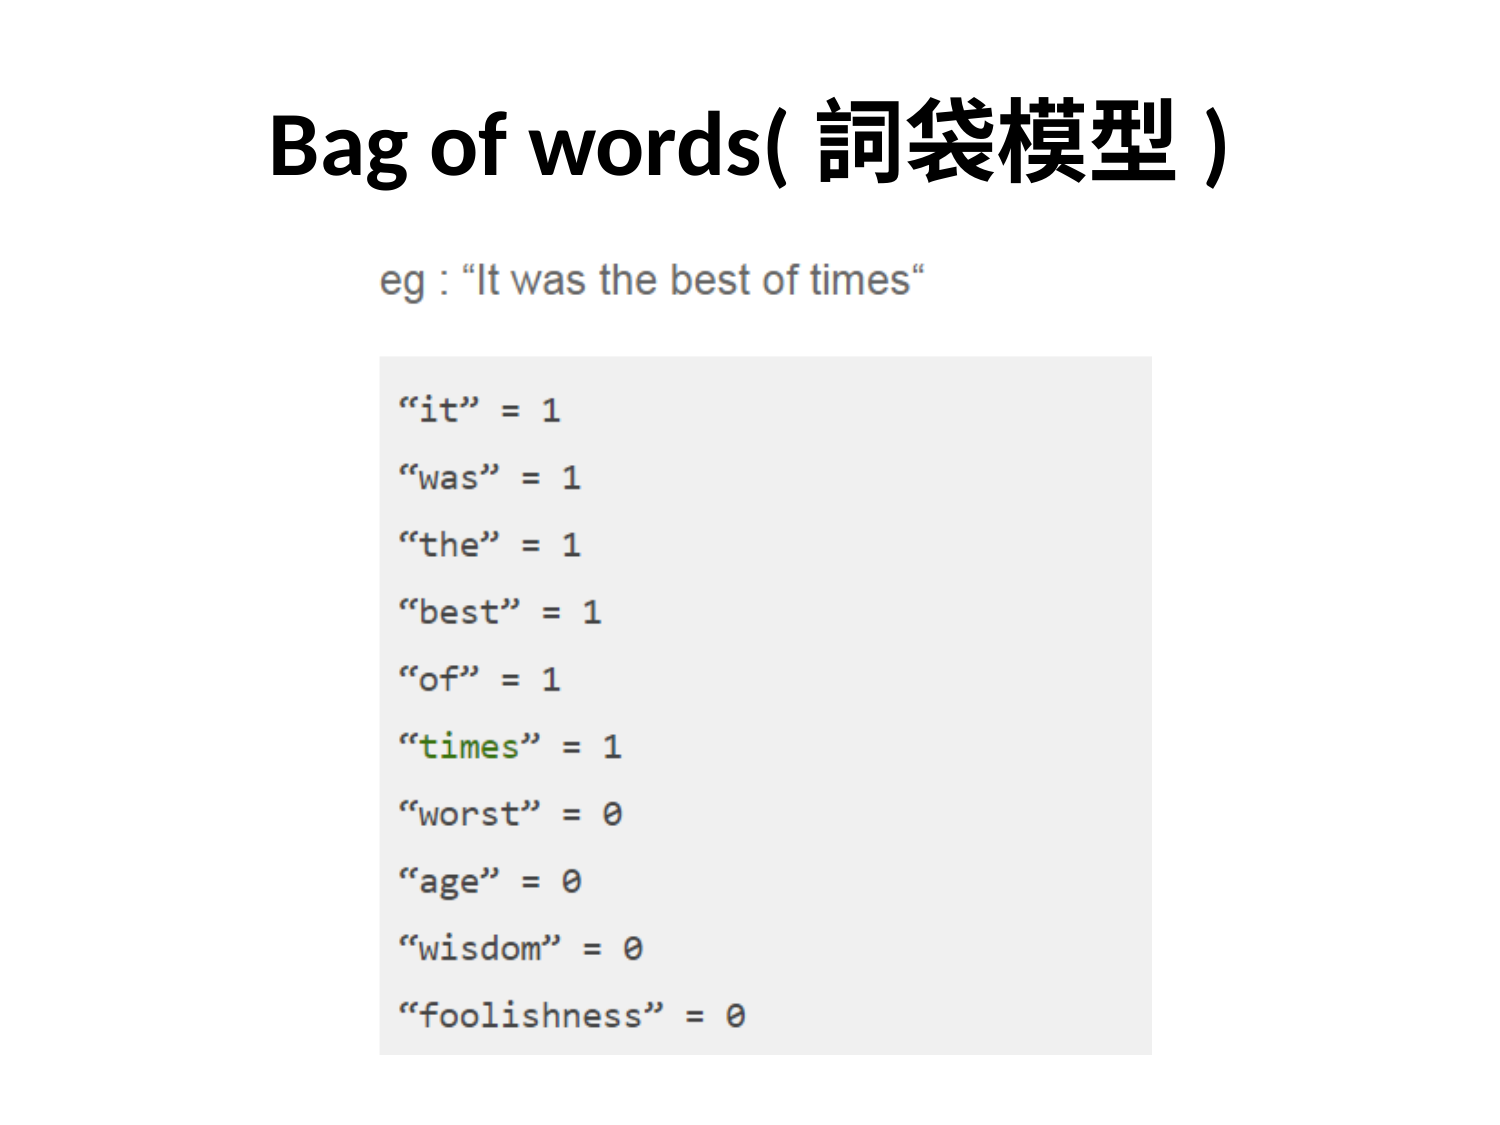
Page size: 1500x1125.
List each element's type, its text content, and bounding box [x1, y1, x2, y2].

title Bag of words(詞袋模型) [75, 45, 1425, 233]
picture [359, 255, 1152, 1055]
